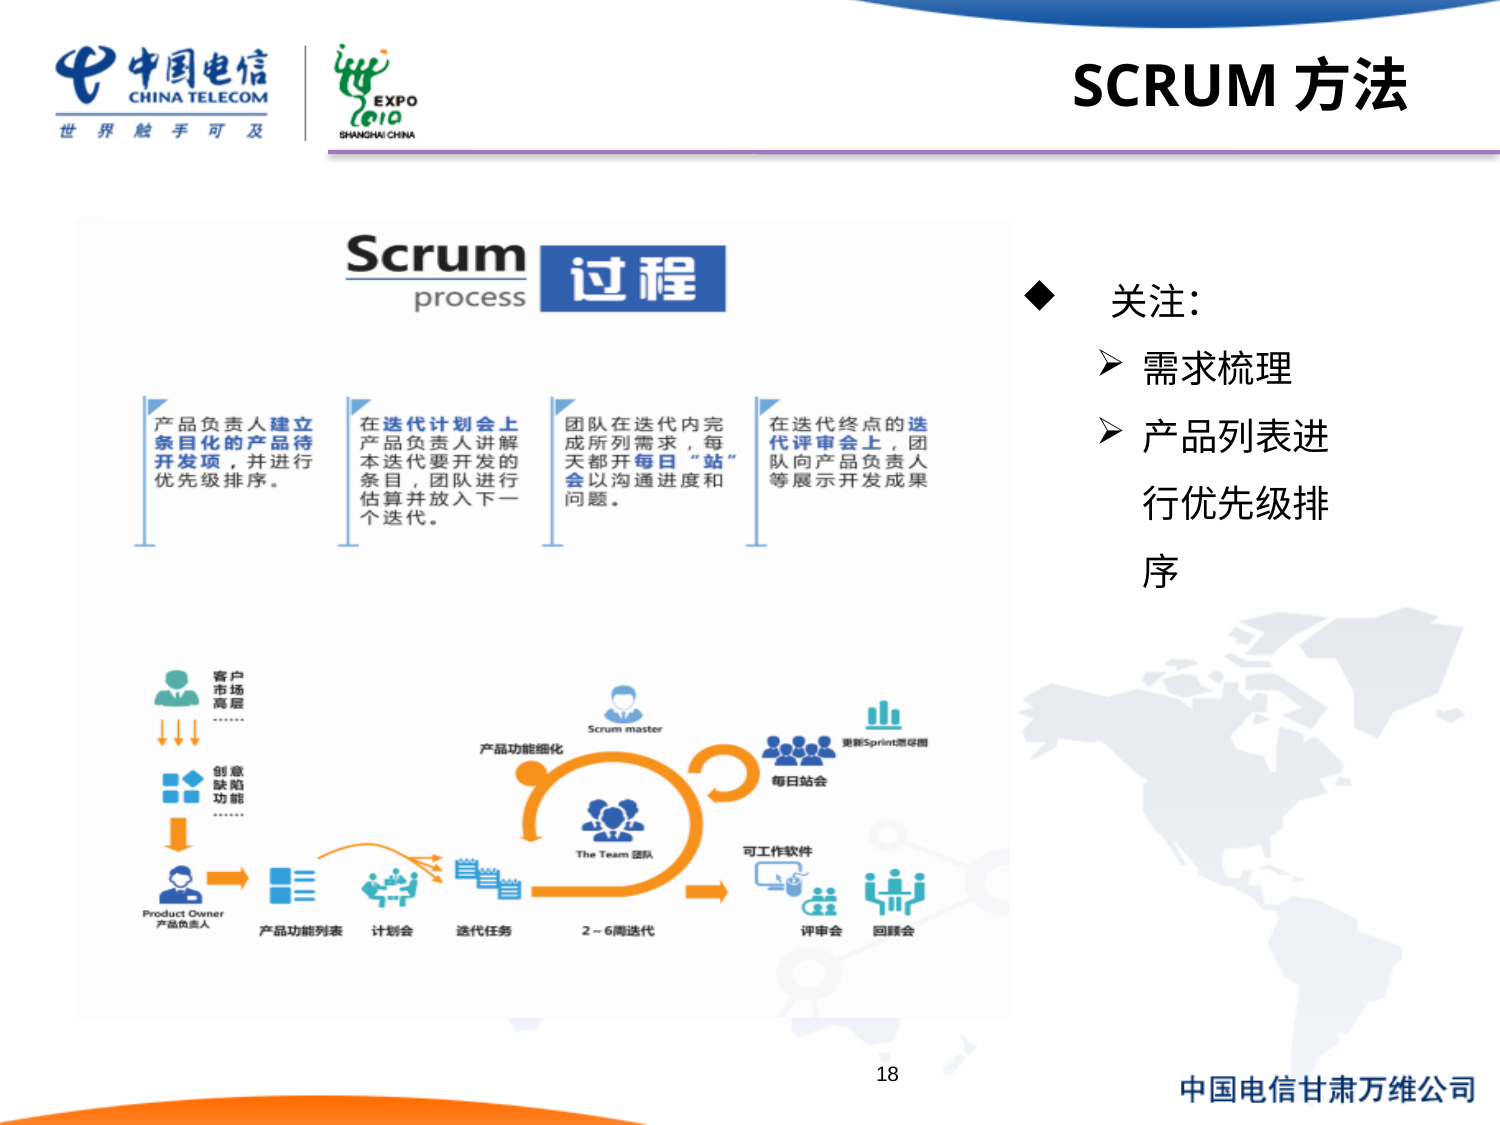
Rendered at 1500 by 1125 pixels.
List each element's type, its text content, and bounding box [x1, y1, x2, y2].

title SCRUM方法 [445, 23, 1426, 143]
text_box 关注： 需求梳理 产品列表进行优先级排序 [1014, 225, 1350, 601]
slide_number 18 [564, 1042, 914, 1103]
picture [0, 0, 1500, 1125]
